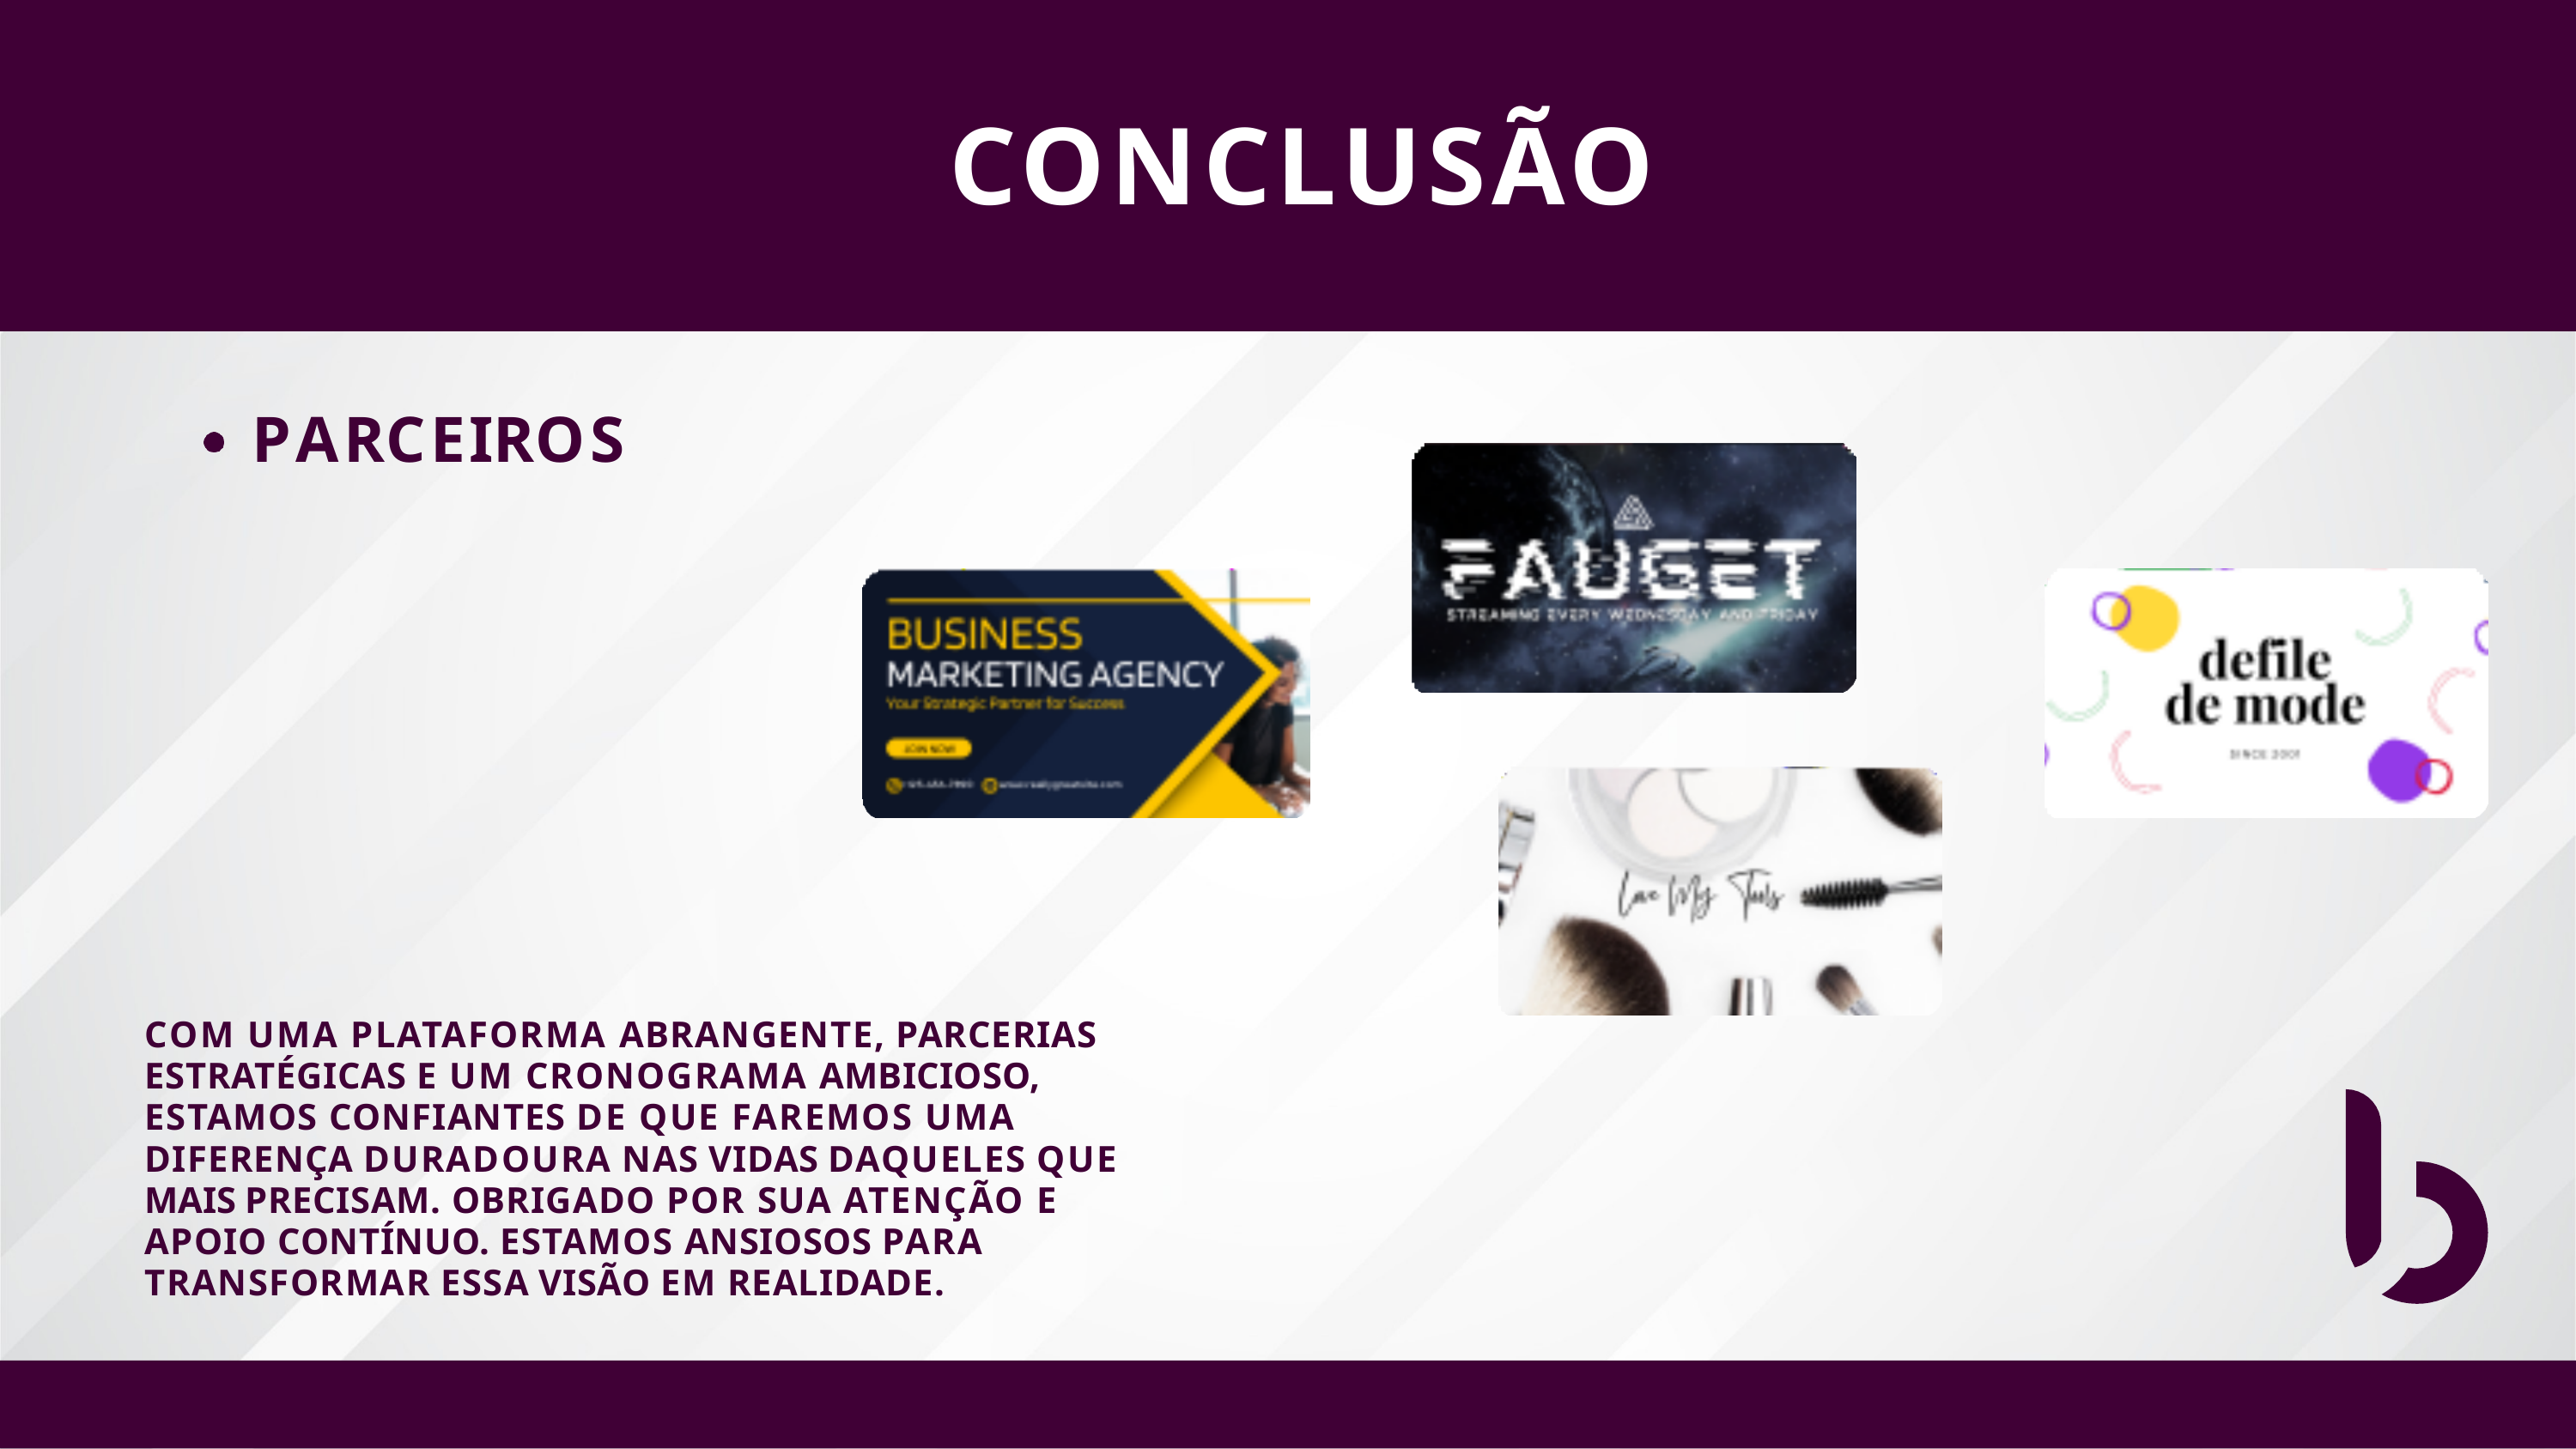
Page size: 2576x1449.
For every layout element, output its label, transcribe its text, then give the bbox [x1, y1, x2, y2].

text_box [2381, 1161, 2488, 1304]
title CONCLUSÃO [947, 95, 1672, 341]
text_box [0, 0, 2576, 331]
text_box COM UMA PLATAFORMA ABRANGENTE, PARCERIAS ESTRATÉGICAS E UM CRONOGRAMA AMBICIOSO, ESTAMOS CONFIANTES DE QUE FAREMOS UMA DIFERENÇA DURADOURA NAS VIDAS DAQUELES QUE MAIS PRECISAM. OBRIGADO POR SUA ATENÇÃO E APOIO CONTÍNUO. ESTAMOS ANSIOSOS PARA TRANSFORMAR ESSA VISÃO EM REALIDADE. [143, 1009, 1157, 1304]
text_box [0, 1360, 2576, 1449]
text_box PARCEIROS [250, 397, 642, 476]
text_box [2345, 1088, 2382, 1268]
picture [0, 331, 2576, 1360]
